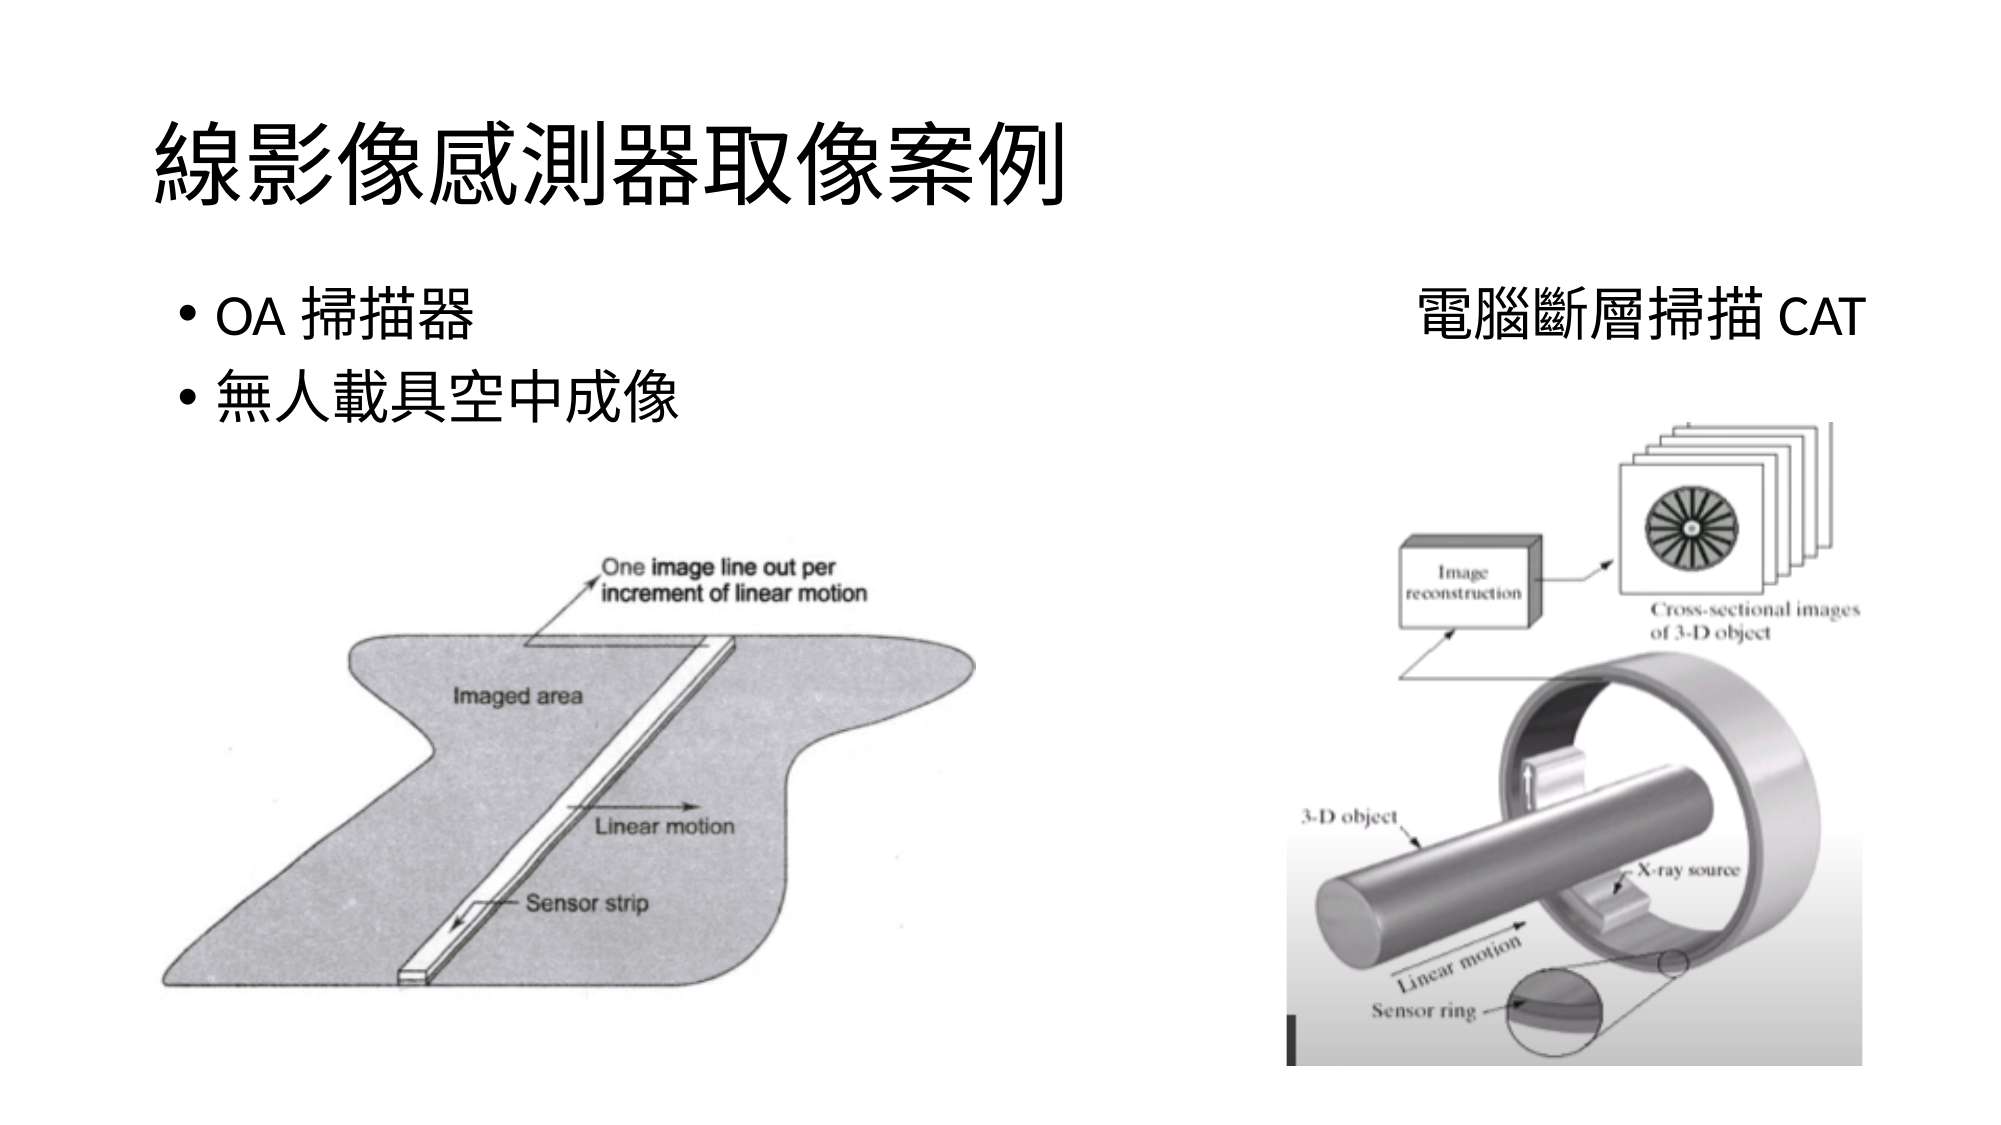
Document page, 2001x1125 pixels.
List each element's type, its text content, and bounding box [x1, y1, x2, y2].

picture [1286, 422, 1863, 1066]
picture [137, 533, 976, 1007]
title 線影像感測器取像案例 [137, 59, 1863, 278]
list OA掃描器 電腦斷層掃描CAT 無人載具空中成像 [162, 277, 1888, 992]
